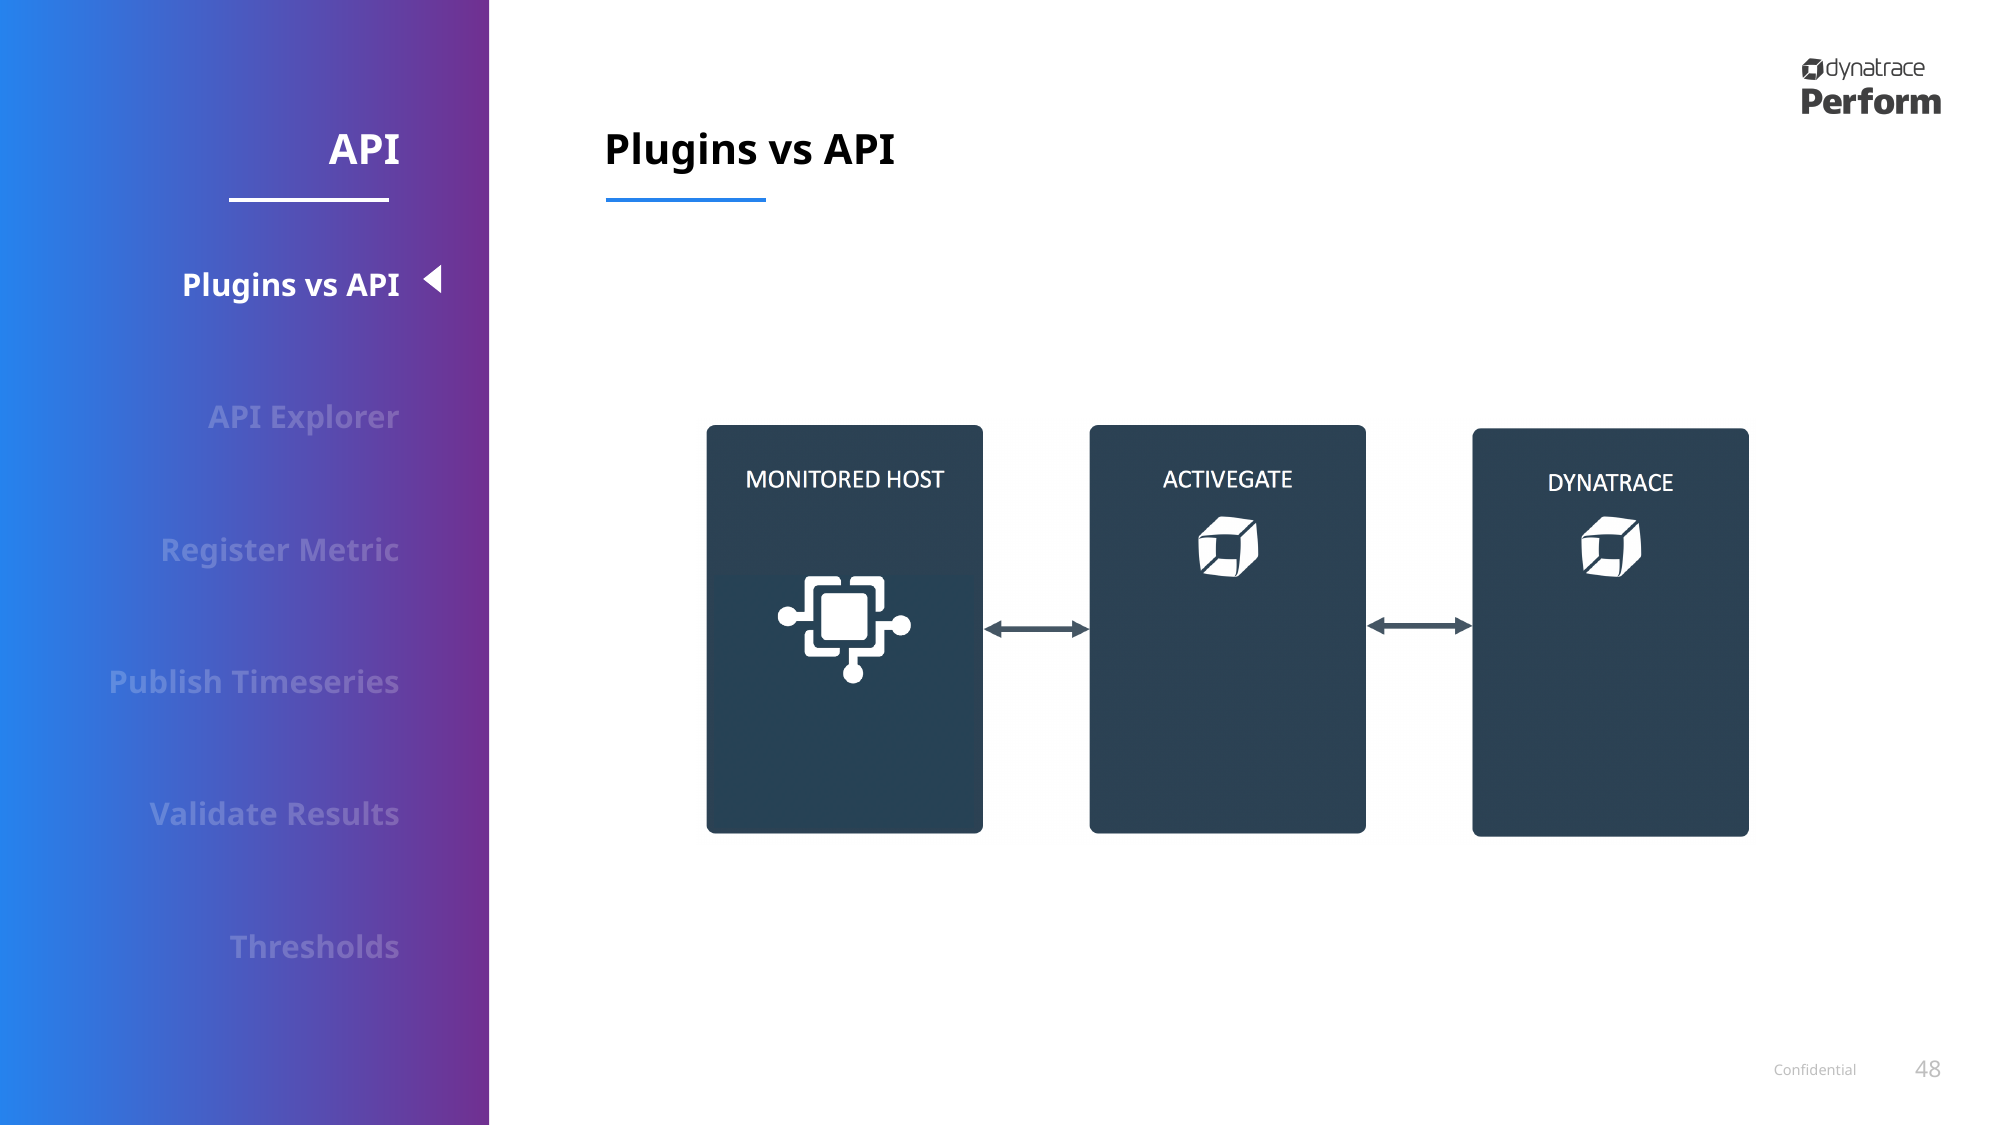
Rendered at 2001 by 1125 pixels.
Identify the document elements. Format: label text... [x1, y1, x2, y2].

picture [1797, 51, 1944, 125]
title Plugins vs API [589, 59, 1863, 181]
text_box [422, 263, 442, 295]
list Plugins vs API API Explorer Register Metric Publish Timeseries Validate Results Thresholds [73, 249, 415, 1014]
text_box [696, 418, 1756, 845]
list API [73, 59, 415, 181]
